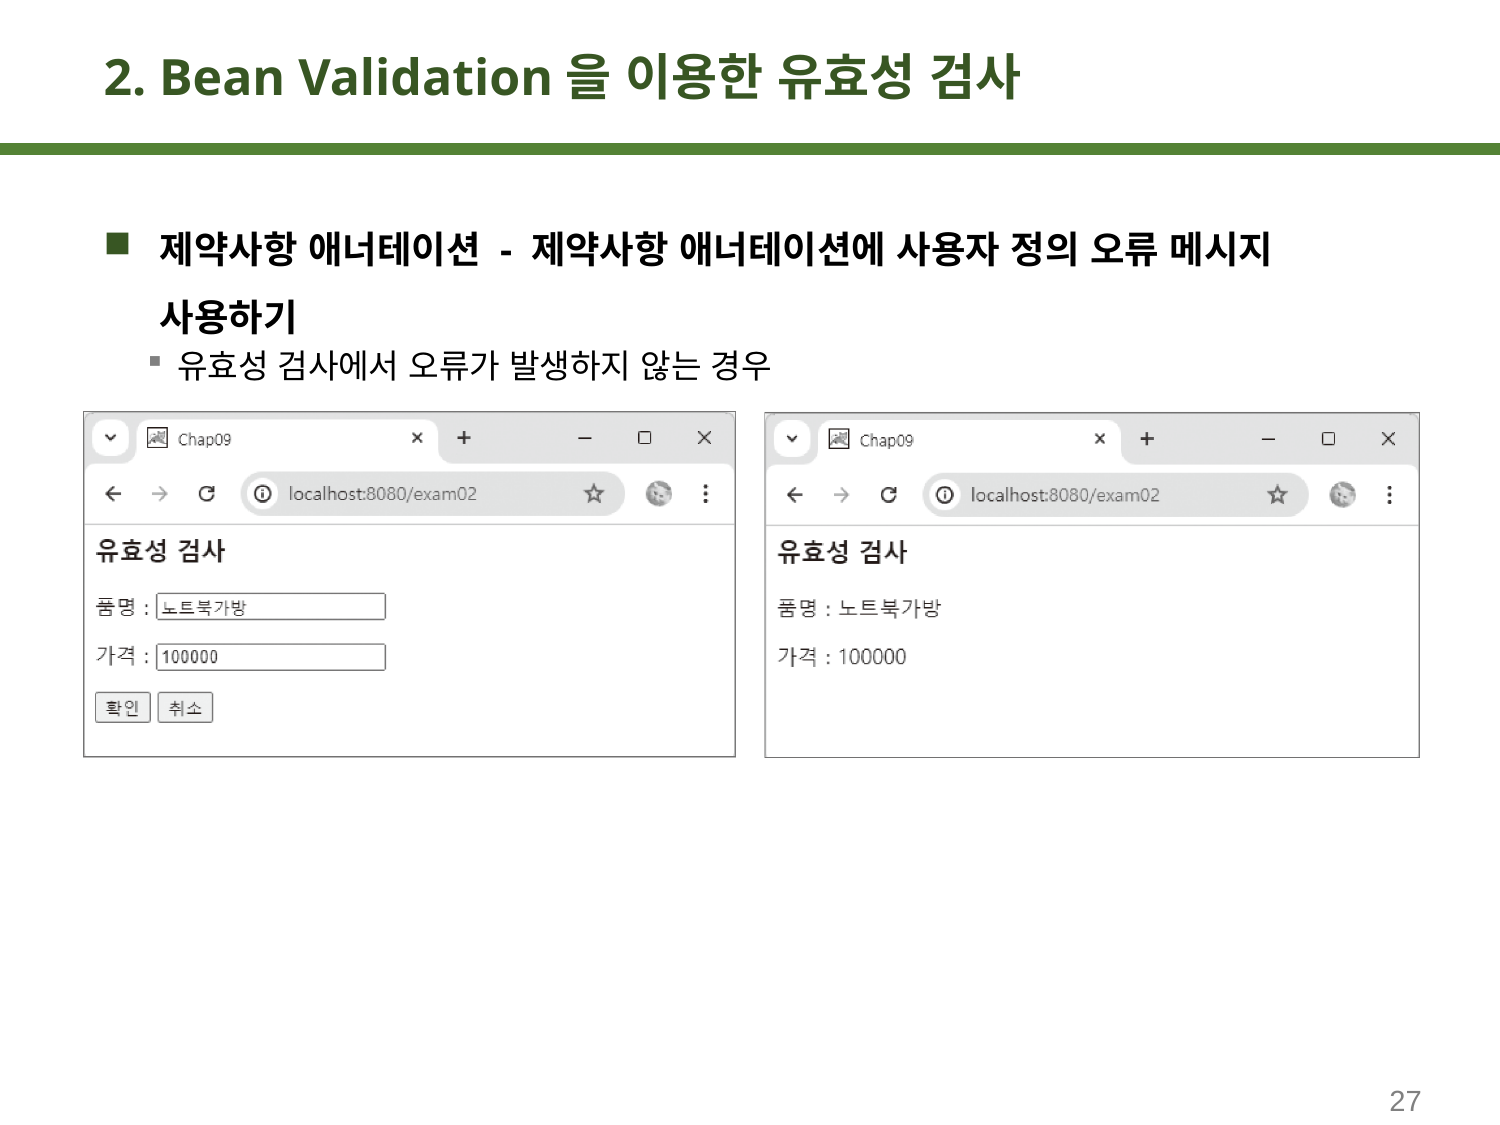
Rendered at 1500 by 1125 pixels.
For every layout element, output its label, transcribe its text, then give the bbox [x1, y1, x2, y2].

picture [80, 409, 739, 760]
list 제약사항 애너테이션 - 제약사항 애너테이션에 사용자 정의 오류 메시지 사용하기 유효성 검사에서 오류가 발생하지 않는 경우 [88, 196, 1423, 1083]
title 2. Bean Validation을 이용한 유효성 검사 [88, 30, 1211, 121]
picture [762, 409, 1423, 761]
